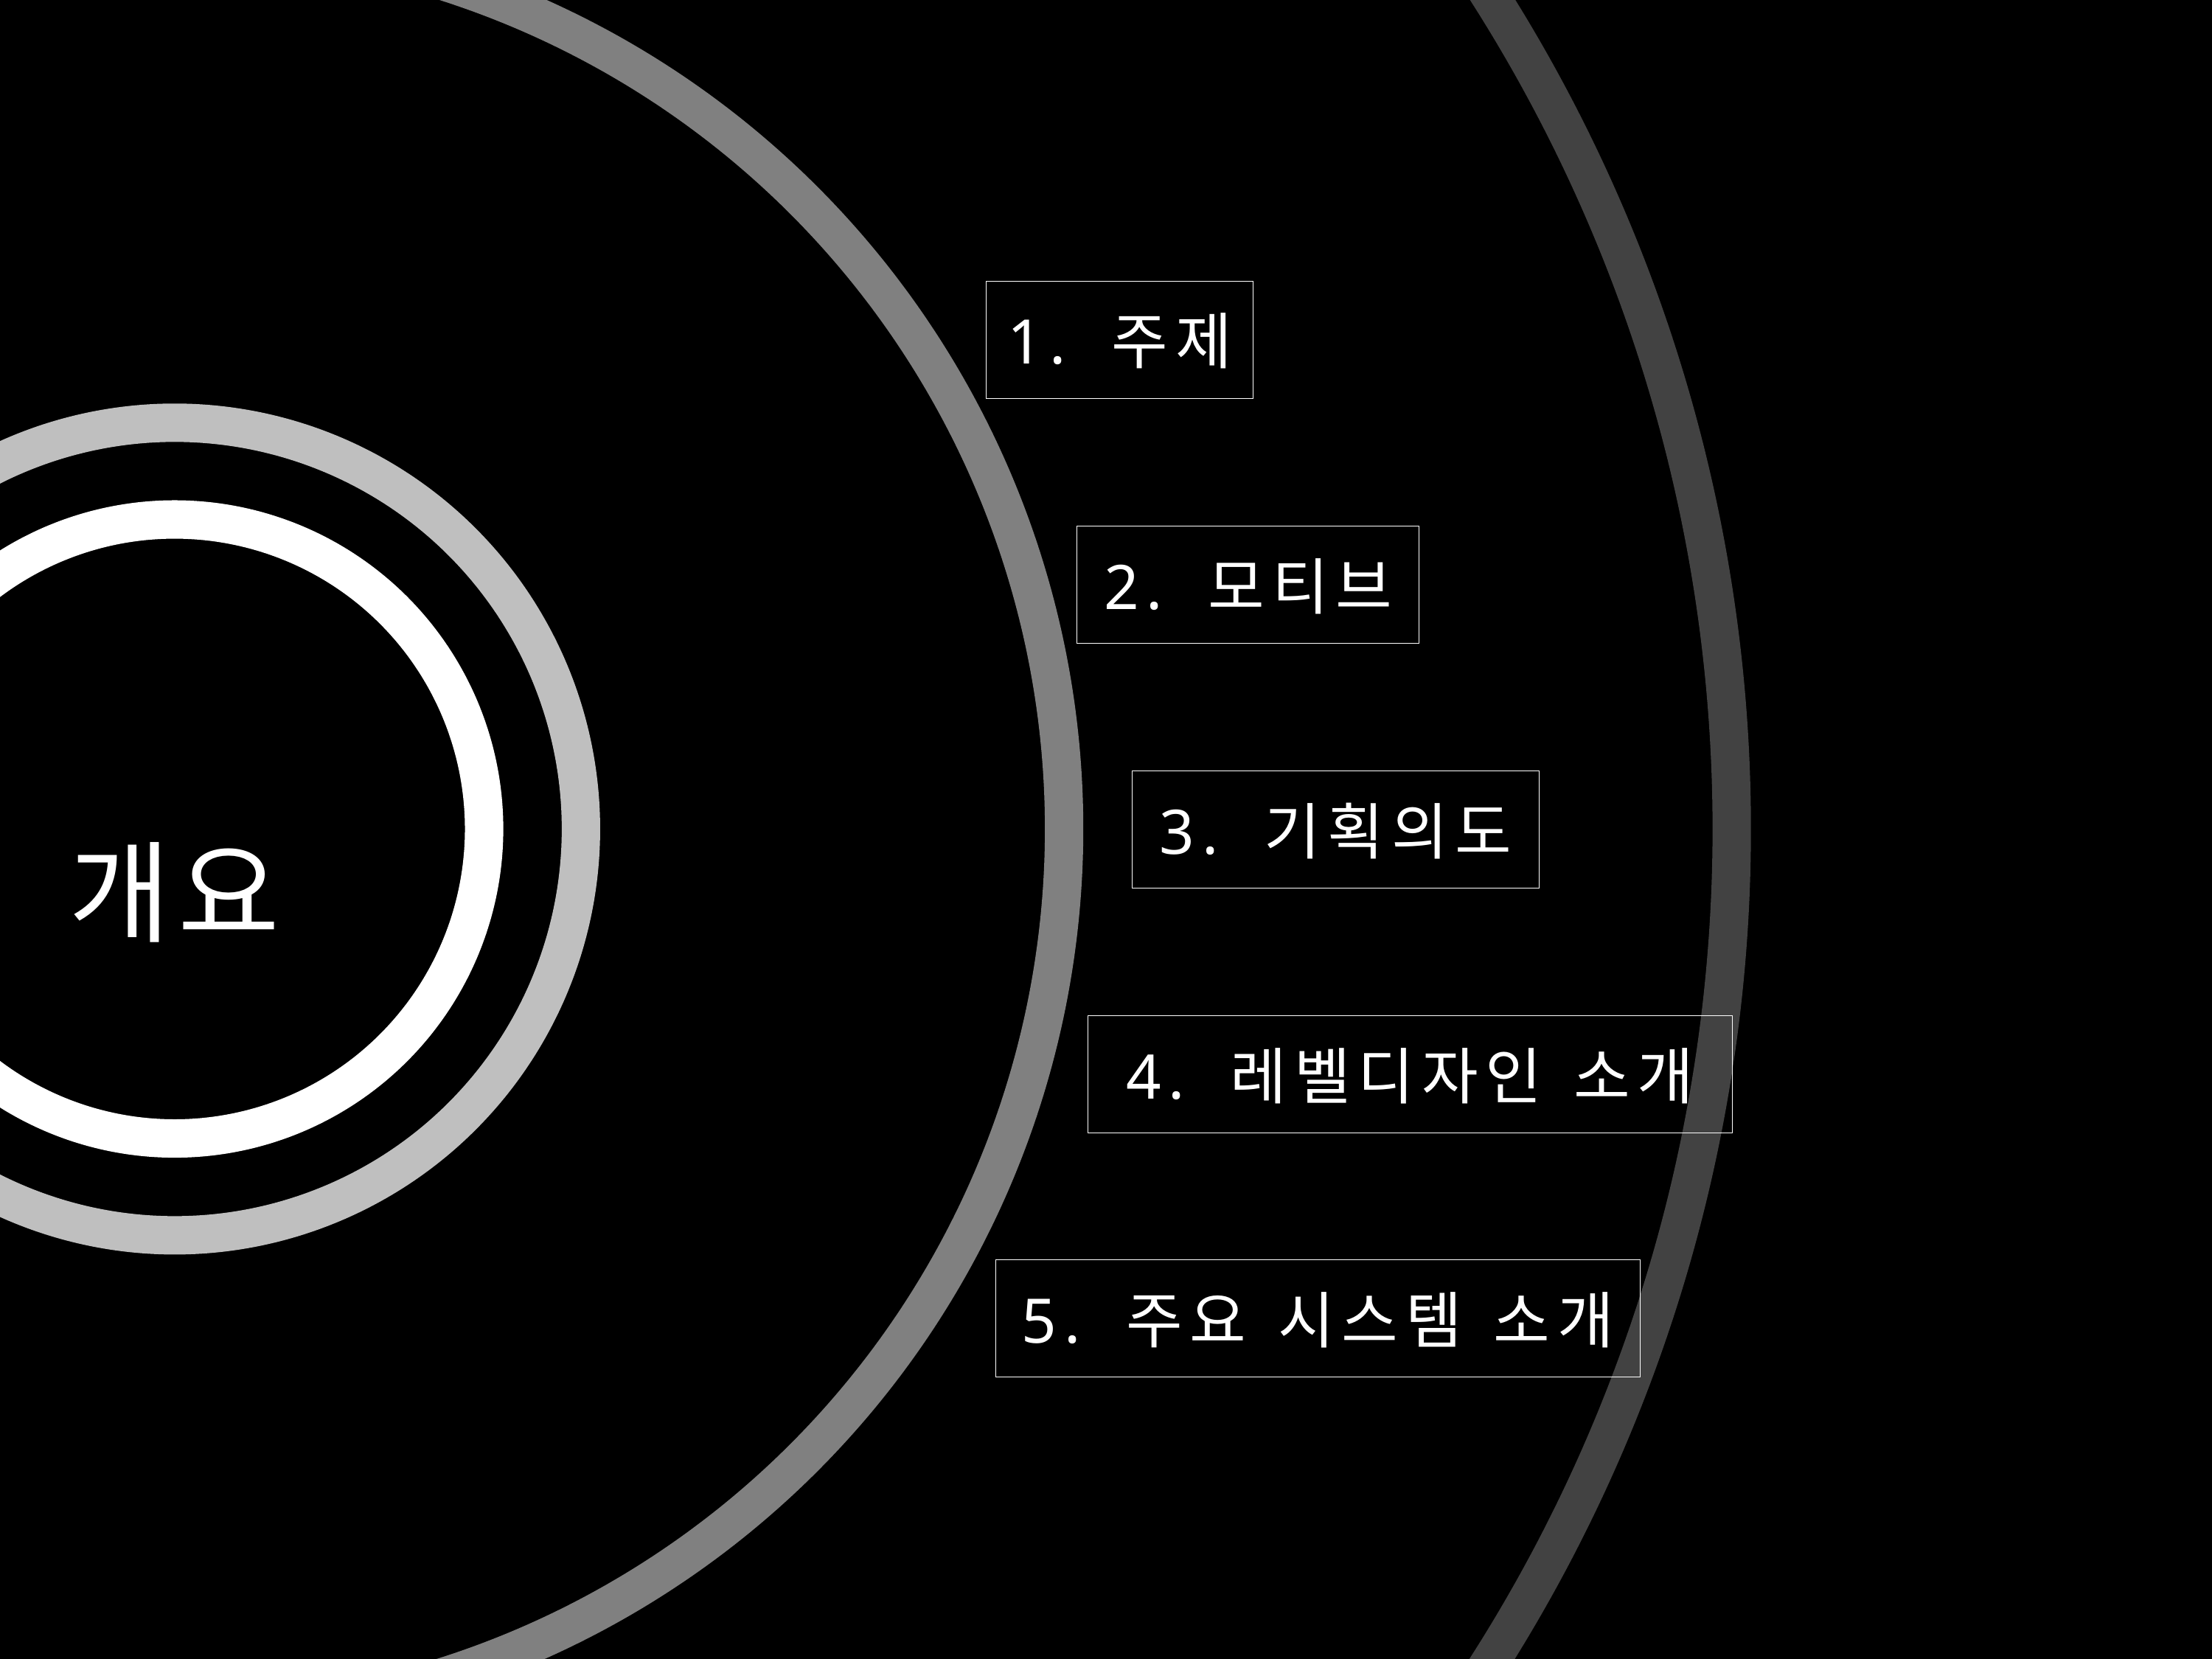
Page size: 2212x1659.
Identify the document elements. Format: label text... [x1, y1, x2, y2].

text_box 2. 모티브 [1077, 526, 1419, 644]
text_box 5. 주요 시스템 소개 [995, 1259, 1641, 1377]
text_box 3. 기획의도 [1132, 771, 1540, 888]
text_box [0, 0, 1733, 1659]
text_box 1. 주제 [986, 281, 1253, 399]
text_box 4. 레벨디자인 소개 [1088, 1015, 1733, 1133]
